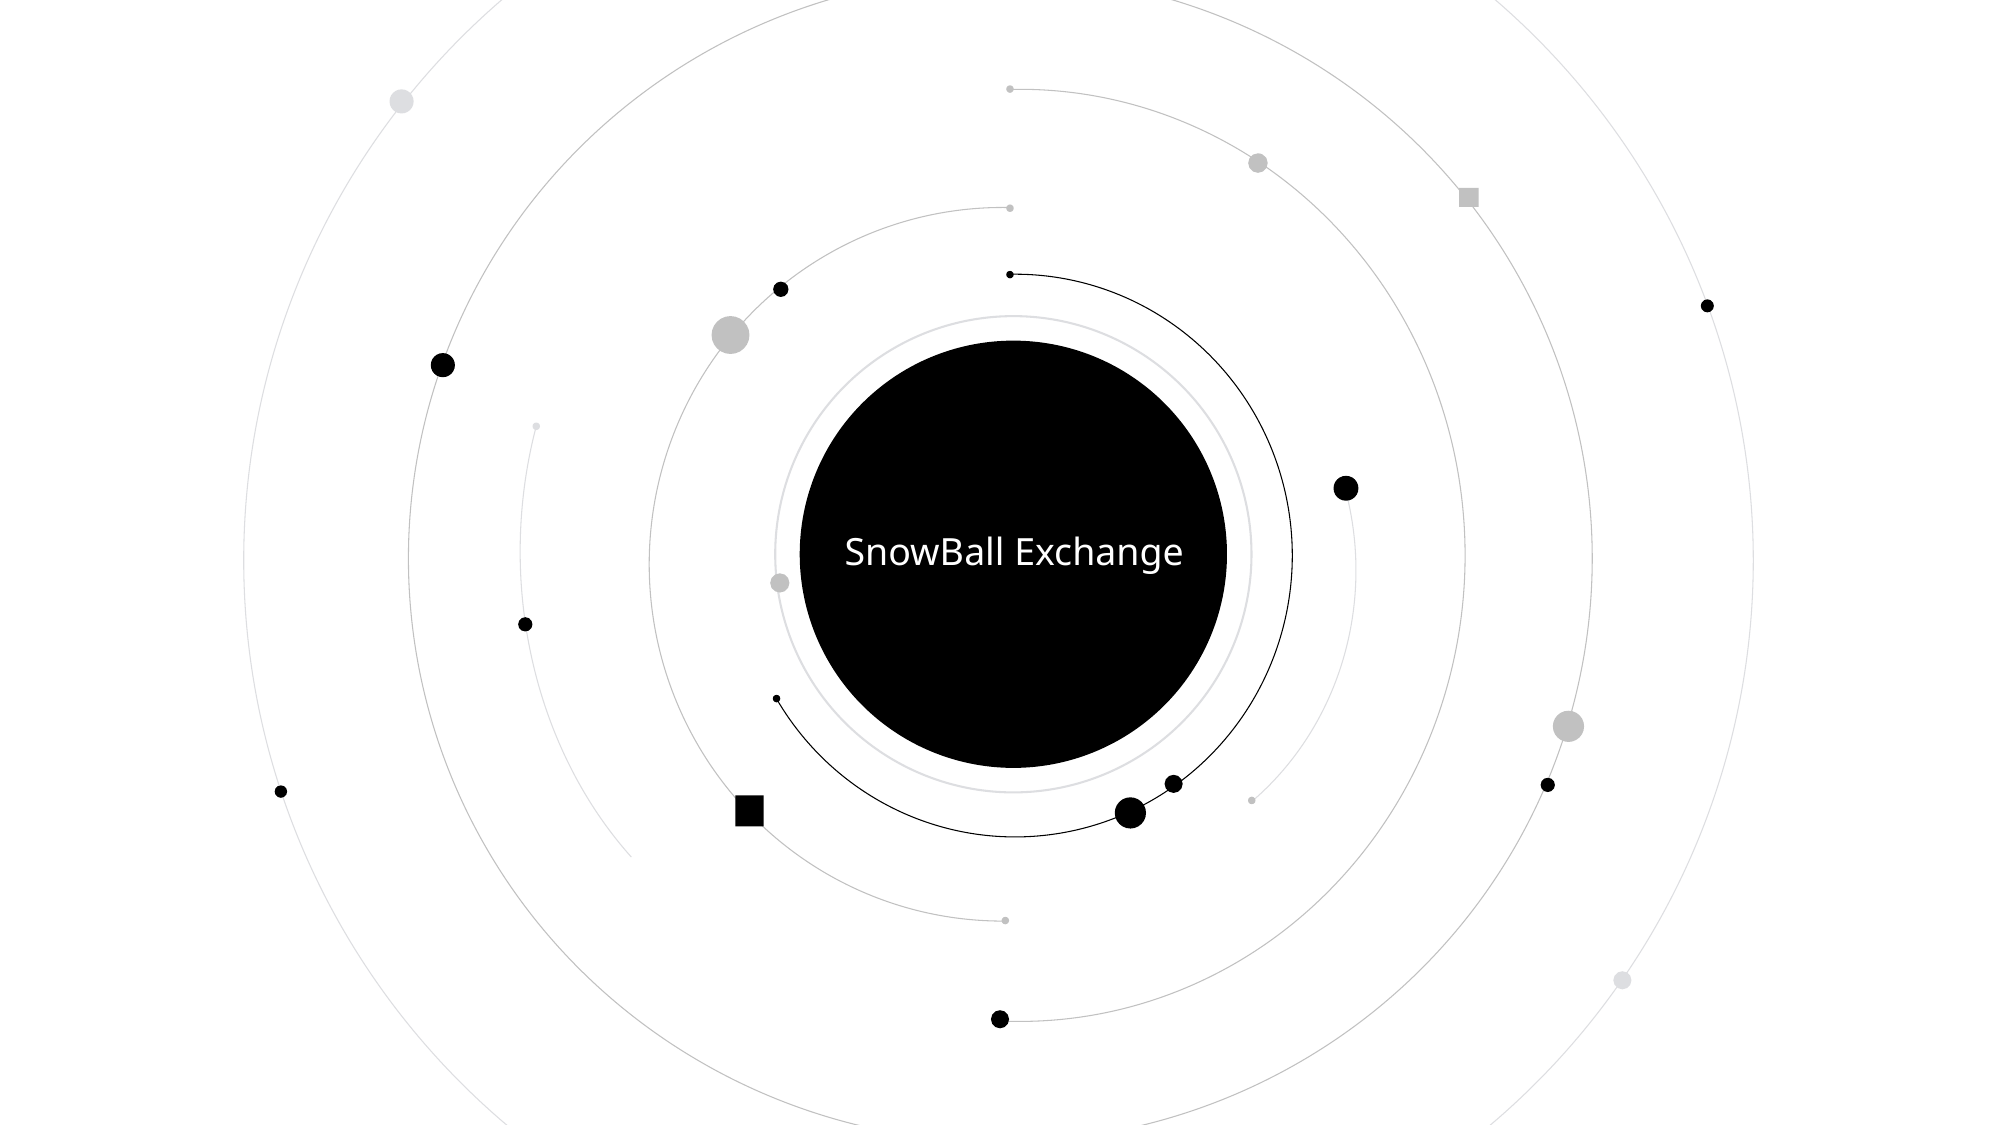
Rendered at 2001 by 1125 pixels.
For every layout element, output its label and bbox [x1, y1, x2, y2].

text_box [990, 1022, 1010, 1030]
text_box [1539, 776, 1556, 794]
text_box [1612, 970, 1633, 991]
text_box [388, 88, 415, 115]
text_box [799, 274, 1356, 867]
text_box [737, 270, 1293, 837]
text_box [243, 0, 1754, 1125]
text_box [1551, 709, 1586, 744]
text_box [429, 352, 456, 379]
text_box [1466, 187, 1480, 208]
text_box [273, 784, 289, 799]
text_box [1699, 298, 1715, 314]
text_box [574, 85, 1466, 1022]
text_box [520, 131, 1227, 972]
